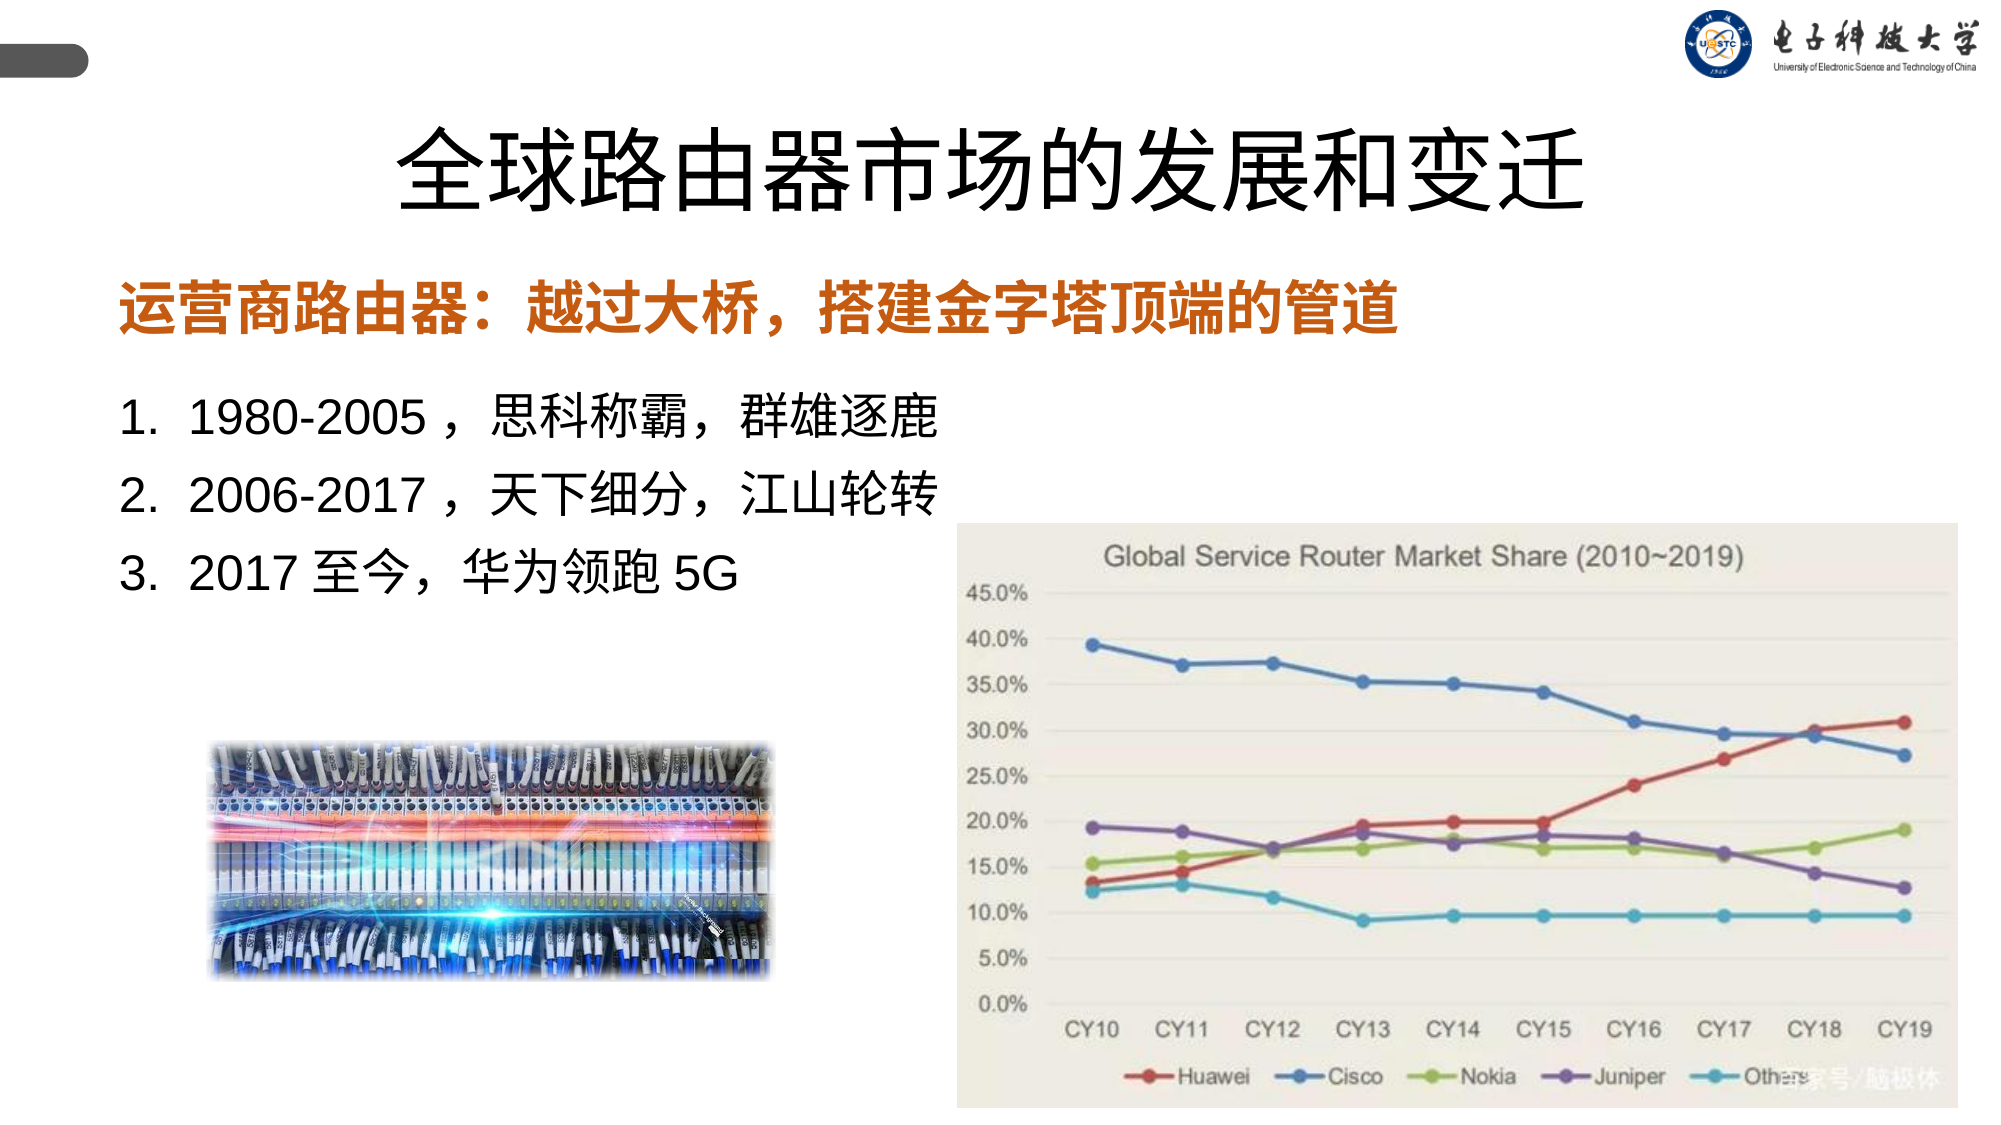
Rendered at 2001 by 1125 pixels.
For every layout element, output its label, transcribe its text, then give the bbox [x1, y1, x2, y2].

title 全球路由器市场的发展和变迁 [0, 118, 1982, 194]
picture [1685, 10, 1979, 78]
text_box 运营商路由器：越过大桥，搭建金字塔顶端的管道 1. 1980-2005，思科称霸，群雄逐鹿 2. 2006-2017，天下细分，江山轮转 3. 2017至今，华为领跑5G [104, 263, 1702, 608]
picture [957, 523, 1958, 1108]
picture [206, 740, 776, 982]
